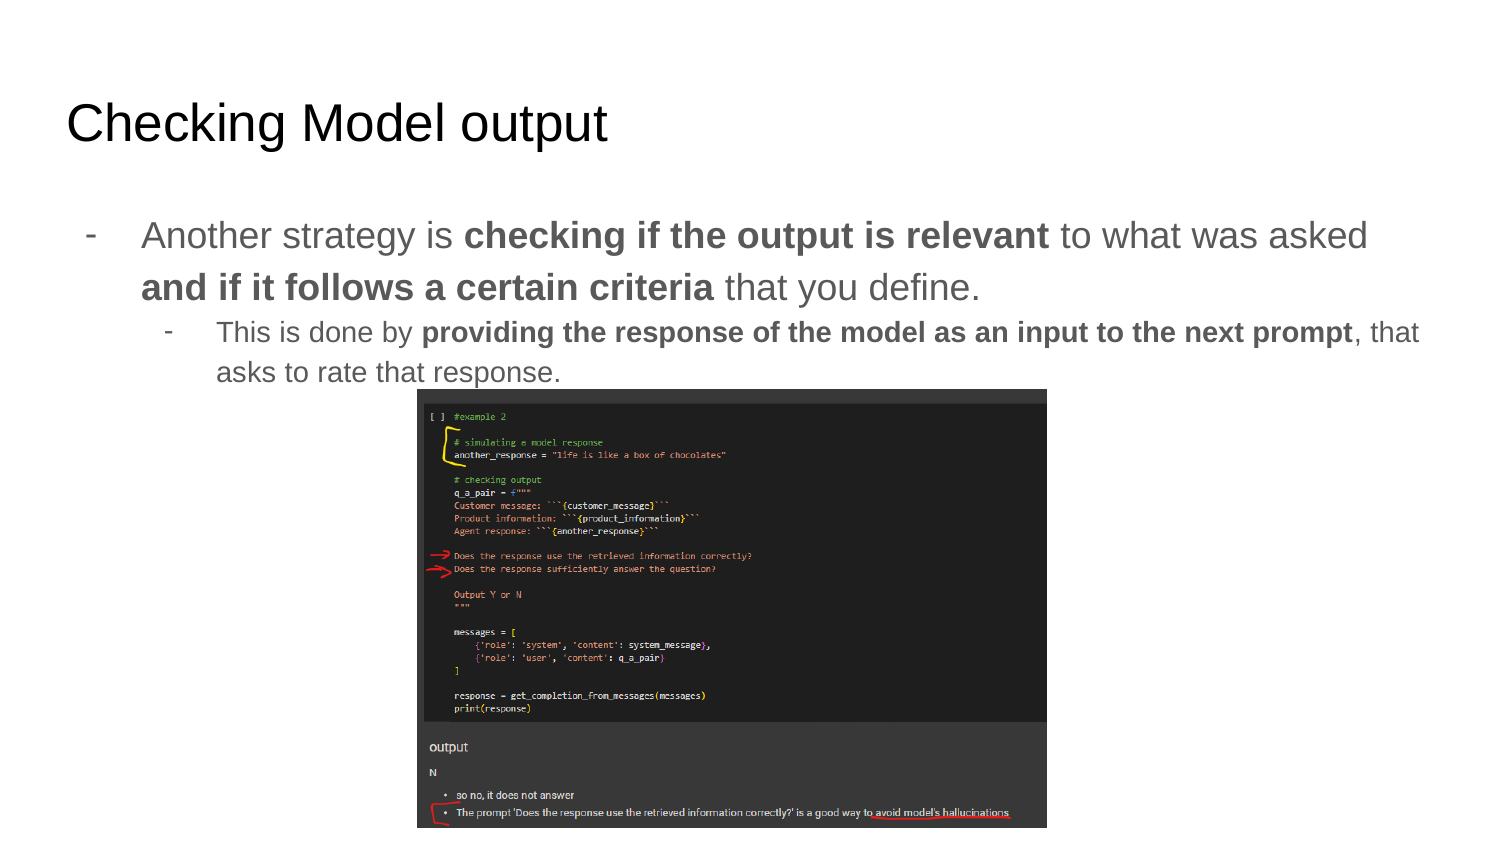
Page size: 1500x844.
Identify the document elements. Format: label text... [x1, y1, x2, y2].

title Checking Model output [51, 72, 1449, 167]
list Another strategy is checking if the output is relevant to what was asked and if it follows a certain criteria that you define. This is done by providing the response of the model as an input to the next prompt, that asks to rate that response. [51, 189, 1449, 750]
picture [416, 388, 1048, 828]
